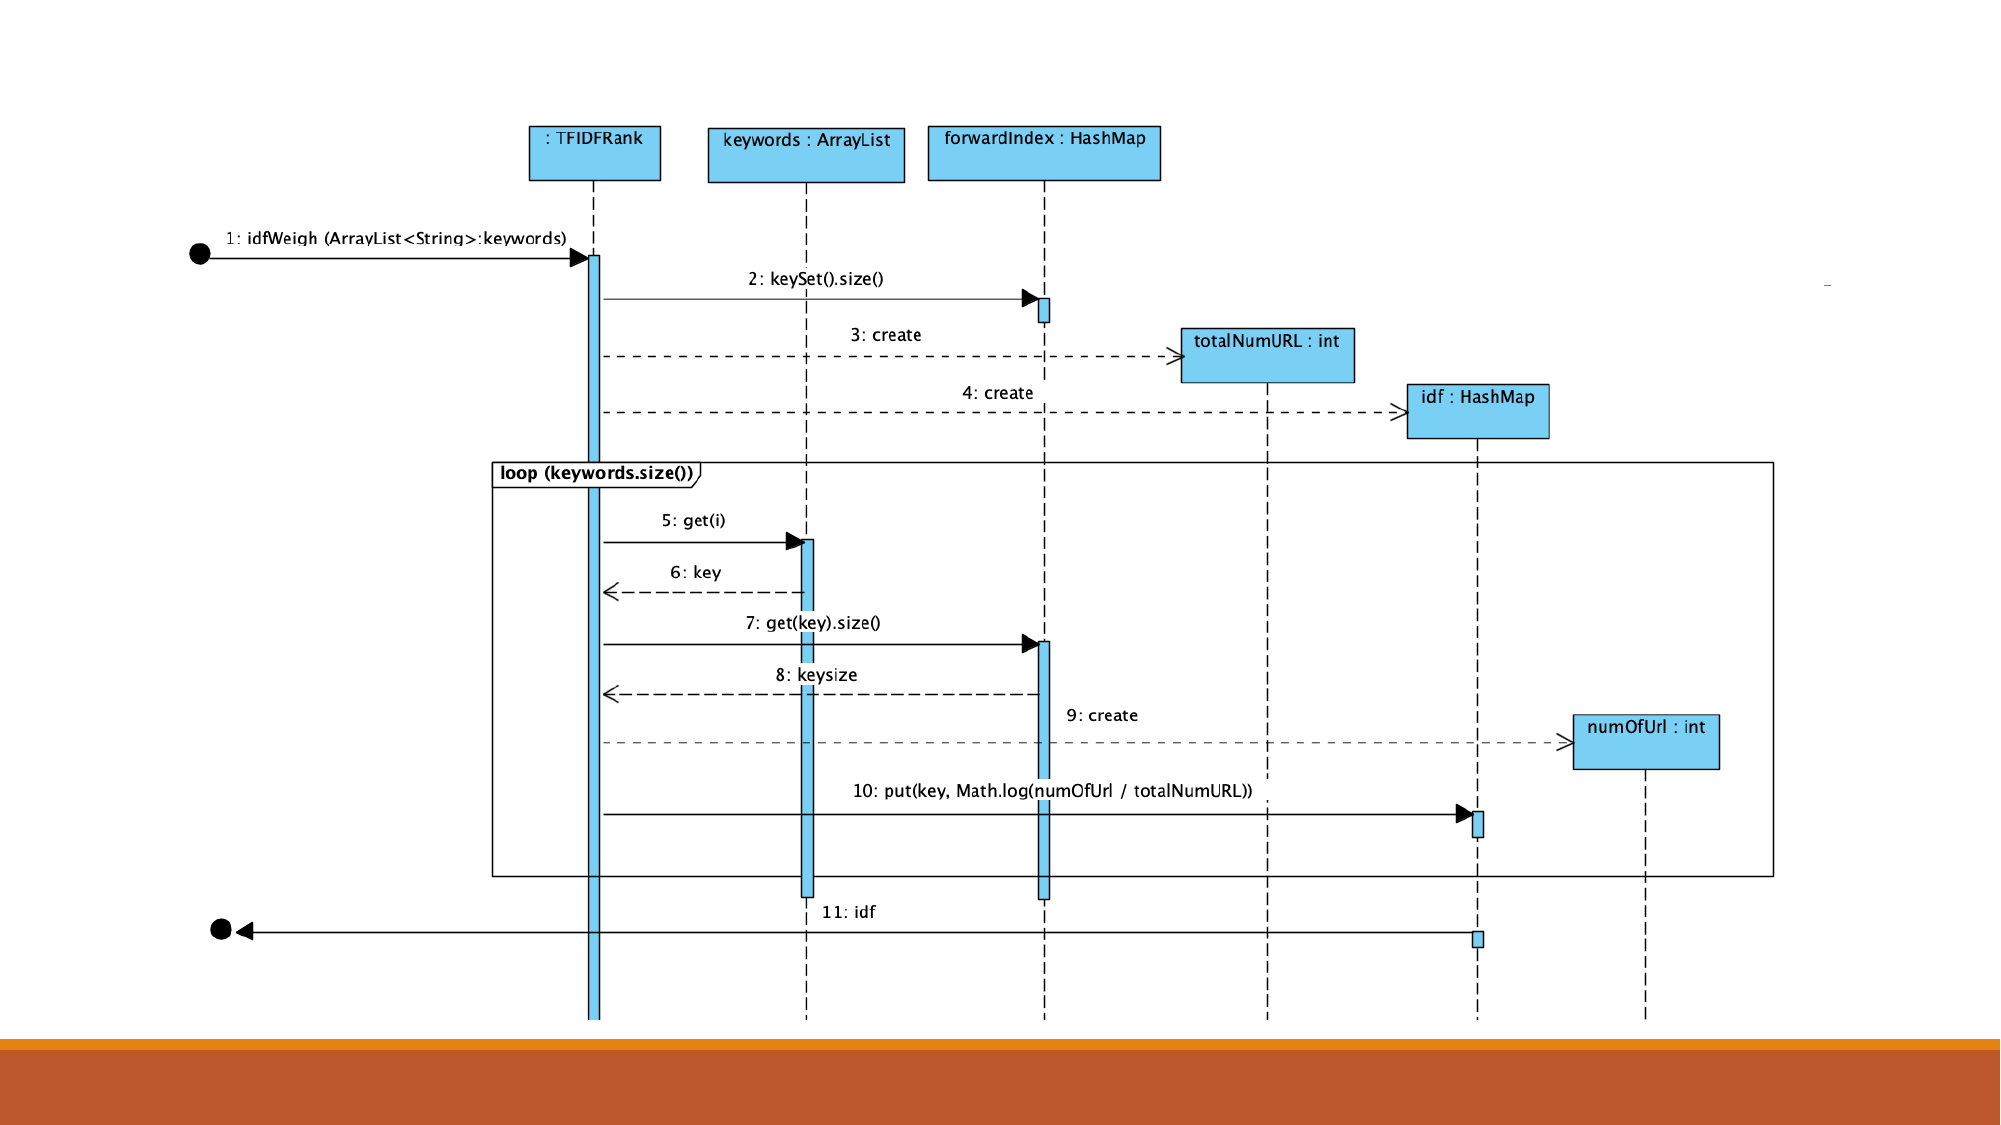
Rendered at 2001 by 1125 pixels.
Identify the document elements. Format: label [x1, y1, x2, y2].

picture [176, 104, 1824, 1020]
